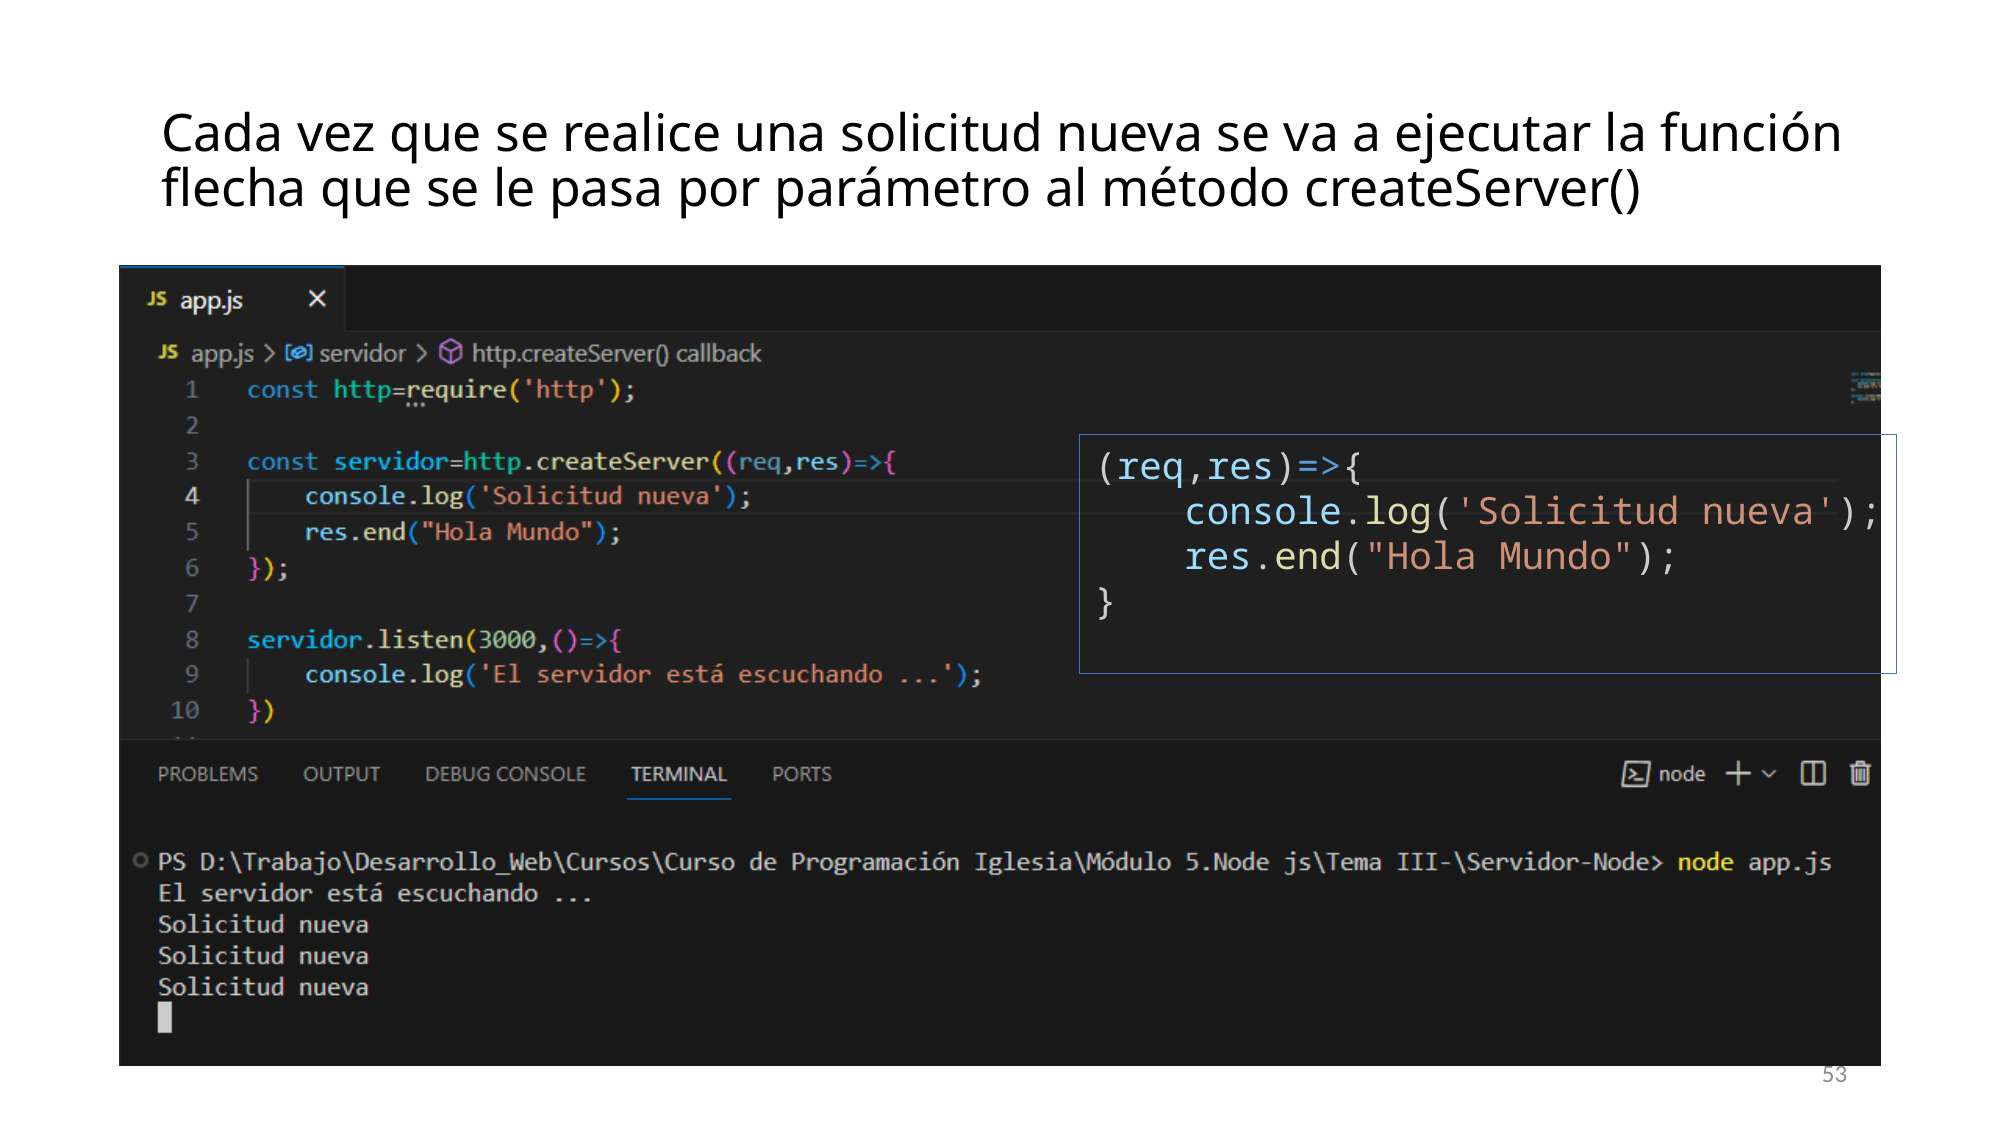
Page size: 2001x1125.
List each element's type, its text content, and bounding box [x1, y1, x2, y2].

title Cada vez que se realice una solicitud nueva se va a ejecutar la función flecha que se le pasa por parámetro al método createServer() [146, 97, 1872, 265]
picture [119, 265, 1881, 1066]
text_box (req,res)=>{ console.log('Solicitud nueva'); res.end("Hola Mundo"); } [1881, 434, 1897, 674]
slide_number 53 [1412, 1066, 1863, 1103]
